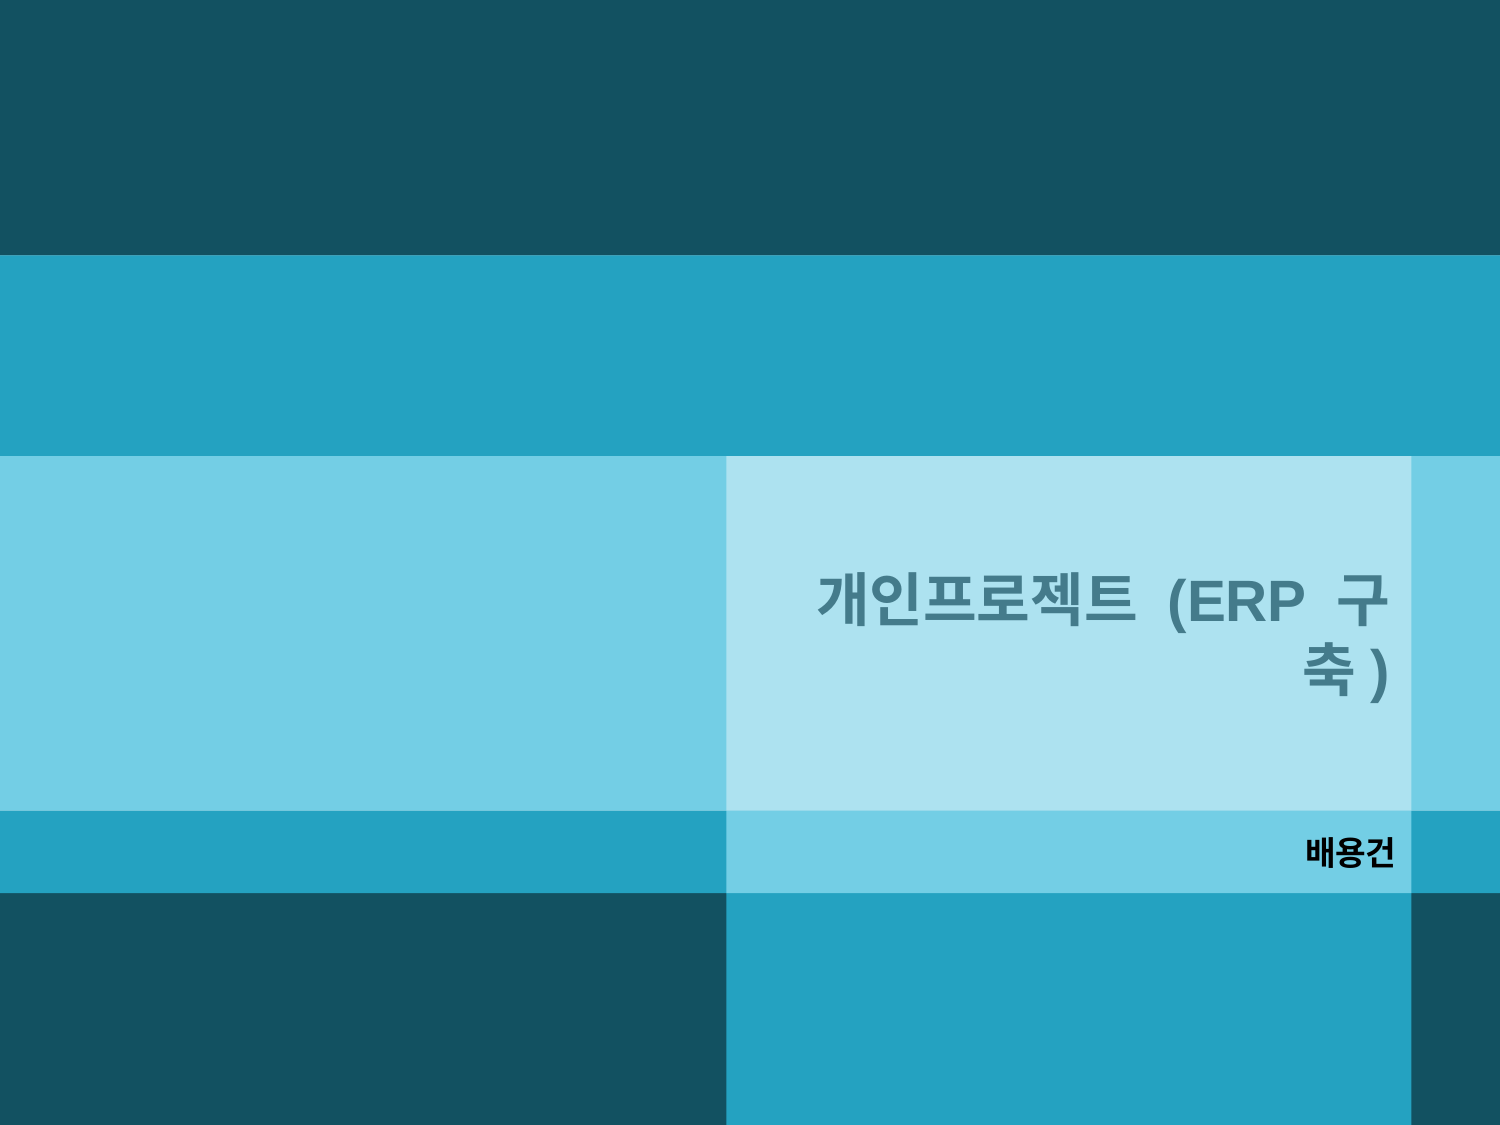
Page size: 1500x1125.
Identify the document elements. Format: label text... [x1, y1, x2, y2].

title 개인프로젝트 (ERP 구축) [742, 456, 1405, 810]
subtitle 배용건 [738, 810, 1412, 894]
